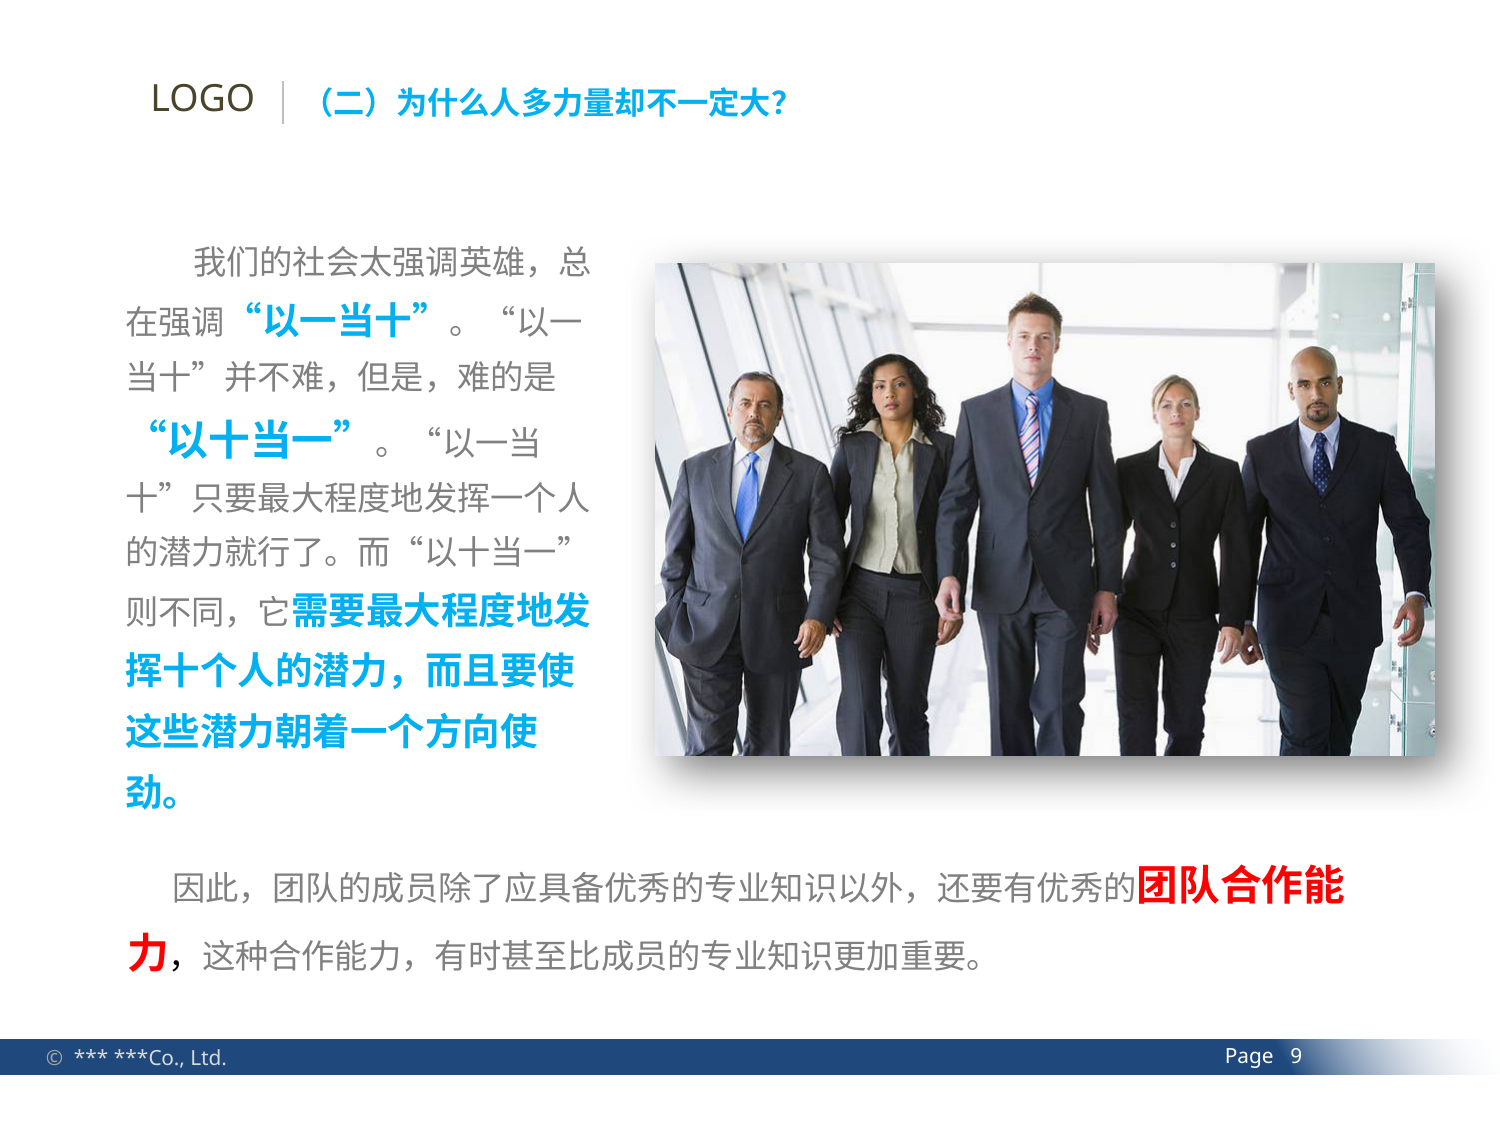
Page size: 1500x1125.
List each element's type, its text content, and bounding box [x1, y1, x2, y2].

text_box 因此，团队的成员除了应具备优秀的专业知识以外，还要有优秀的团队合作能力，这种合作能力，有时甚至比成员的专业知识更加重要。 [112, 834, 1420, 984]
picture [655, 263, 1435, 757]
title （二）为什么人多力量却不一定大？ [287, 78, 1376, 127]
text_box 我们的社会太强调英雄，总在强调“以一当十”。“以一当十”并不难，但是，难的是“以十当一”。“以一当十”只要最大程度地发挥一个人的潜力就行了。而“以十当一”则不同，它需要最大程度地发挥十个人的潜力，而且要使这些潜力朝着一个方向使劲。 [110, 219, 619, 822]
